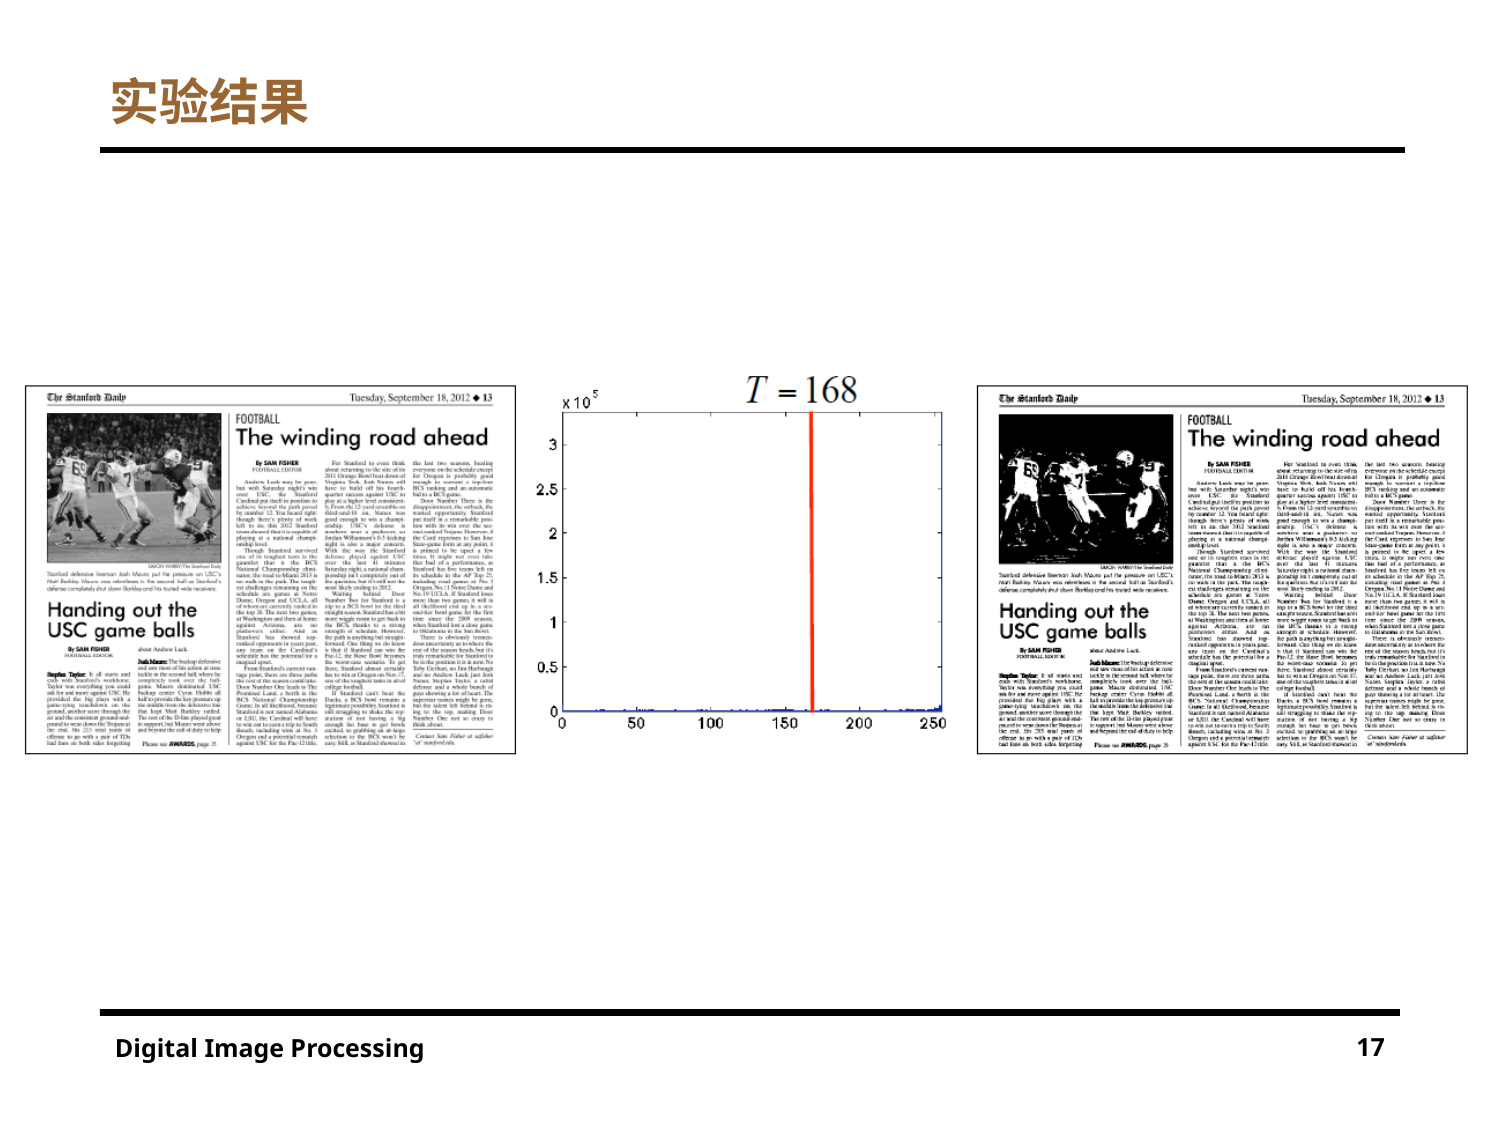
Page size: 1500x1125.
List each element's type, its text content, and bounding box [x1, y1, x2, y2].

picture [17, 338, 1483, 811]
title 实验结果 [93, 49, 1407, 138]
slide_number Digital Image Processing [99, 1025, 650, 1104]
slide_number 17 [1074, 1024, 1400, 1103]
